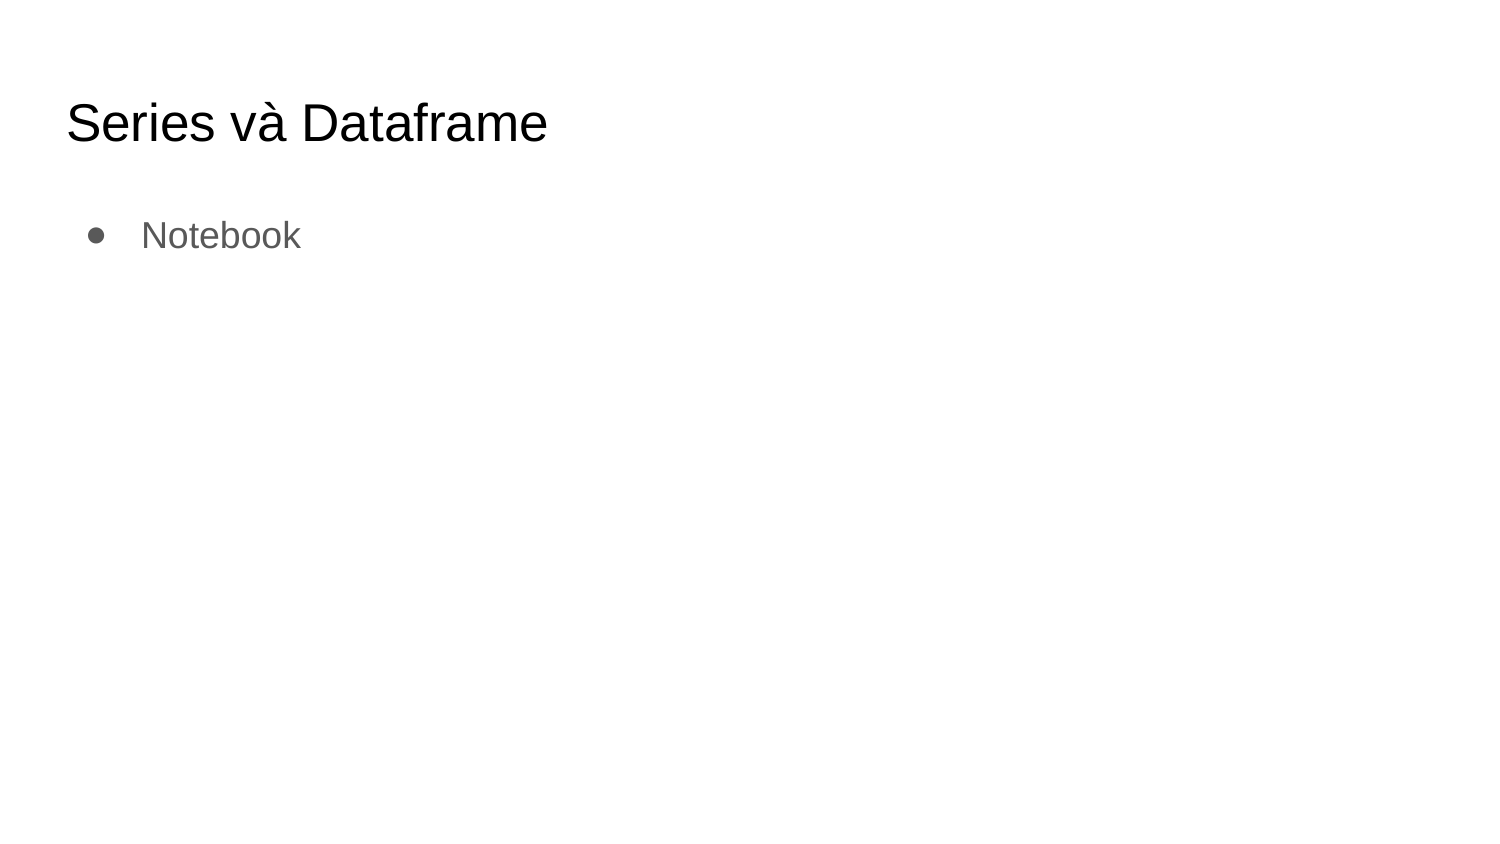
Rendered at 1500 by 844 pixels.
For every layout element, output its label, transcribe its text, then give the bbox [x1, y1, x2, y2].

title Series và Dataframe [51, 72, 1449, 167]
list Notebook [51, 189, 1449, 750]
